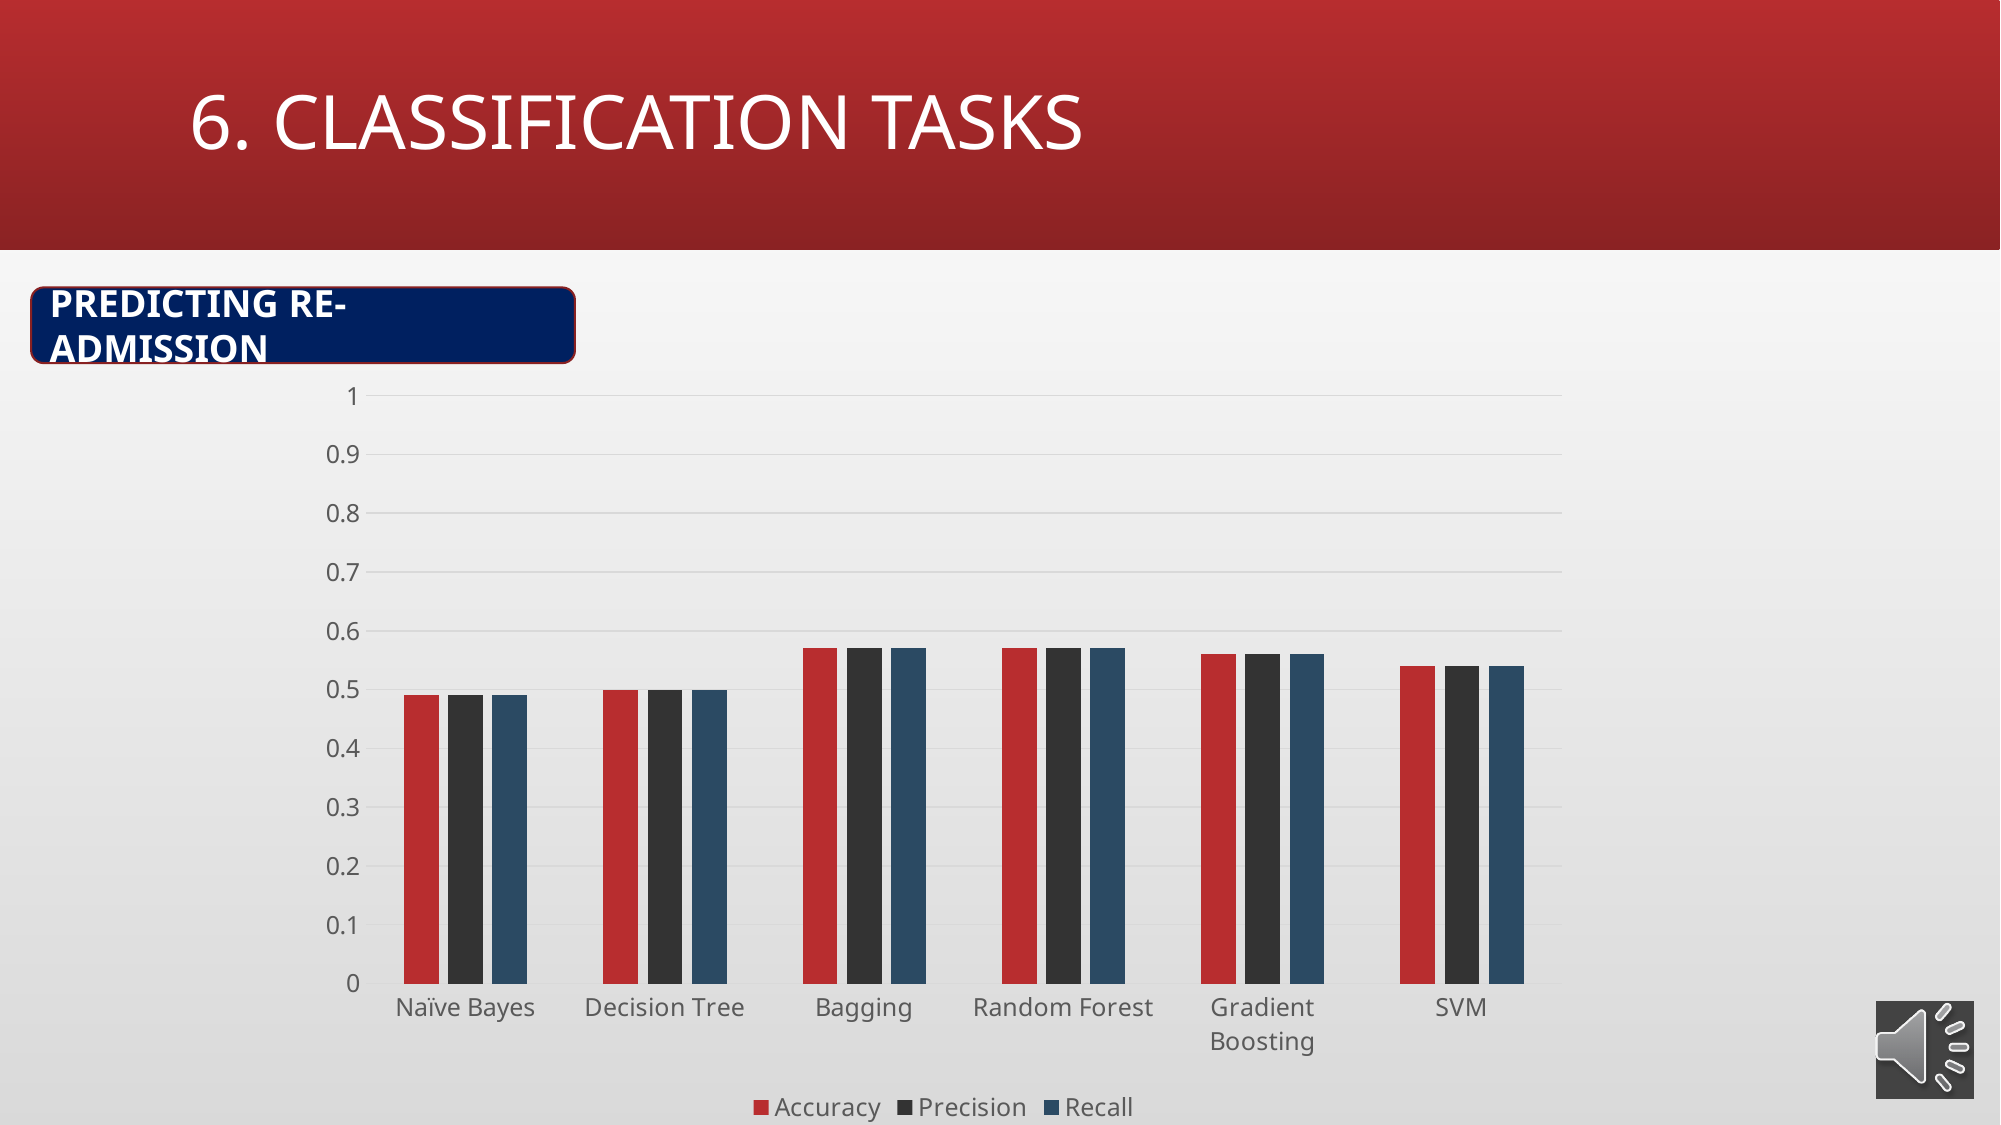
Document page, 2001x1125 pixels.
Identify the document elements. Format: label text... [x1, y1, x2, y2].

chart [299, 363, 1588, 1125]
title 6. CLASSIFICATION TASKS [174, 16, 1825, 234]
text_box PREDICTING RE-ADMISSION [30, 286, 576, 365]
picture [1874, 999, 1975, 1100]
